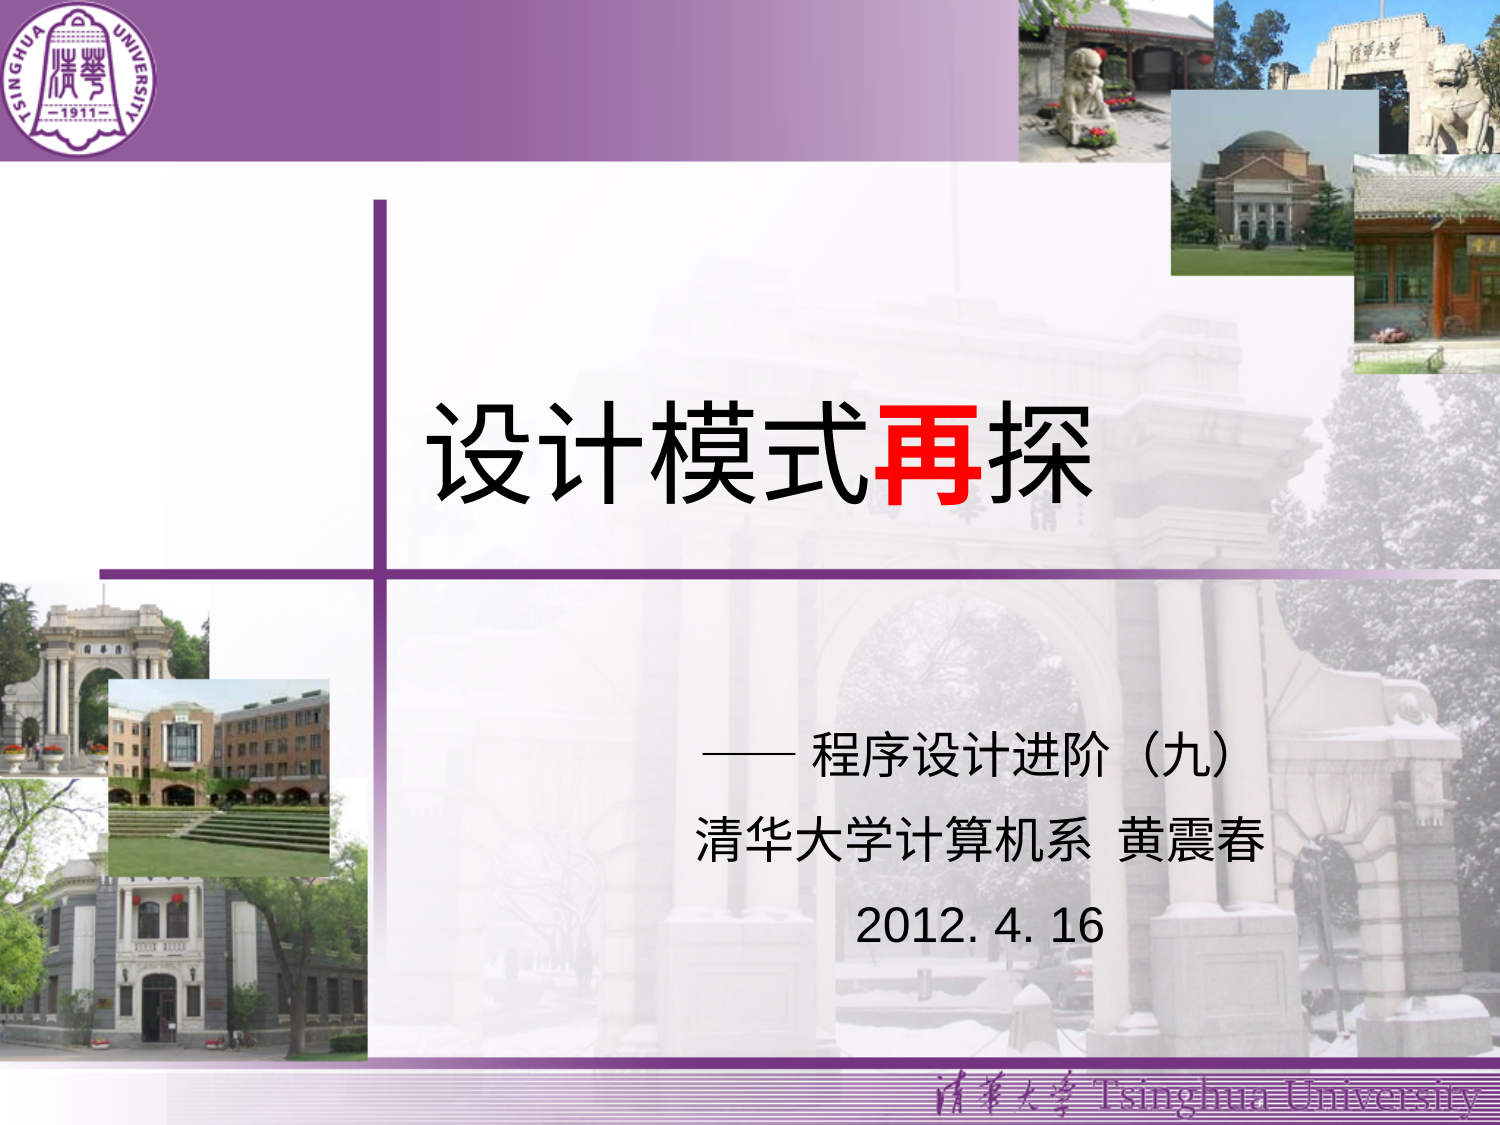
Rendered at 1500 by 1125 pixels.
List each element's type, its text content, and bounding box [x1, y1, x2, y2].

title 设计模式再探 [407, 338, 1447, 563]
picture [0, 0, 1500, 1125]
subtitle ——程序设计进阶（九） 清华大学计算机系 黄震春 2012. 4. 16 [513, 704, 1447, 870]
